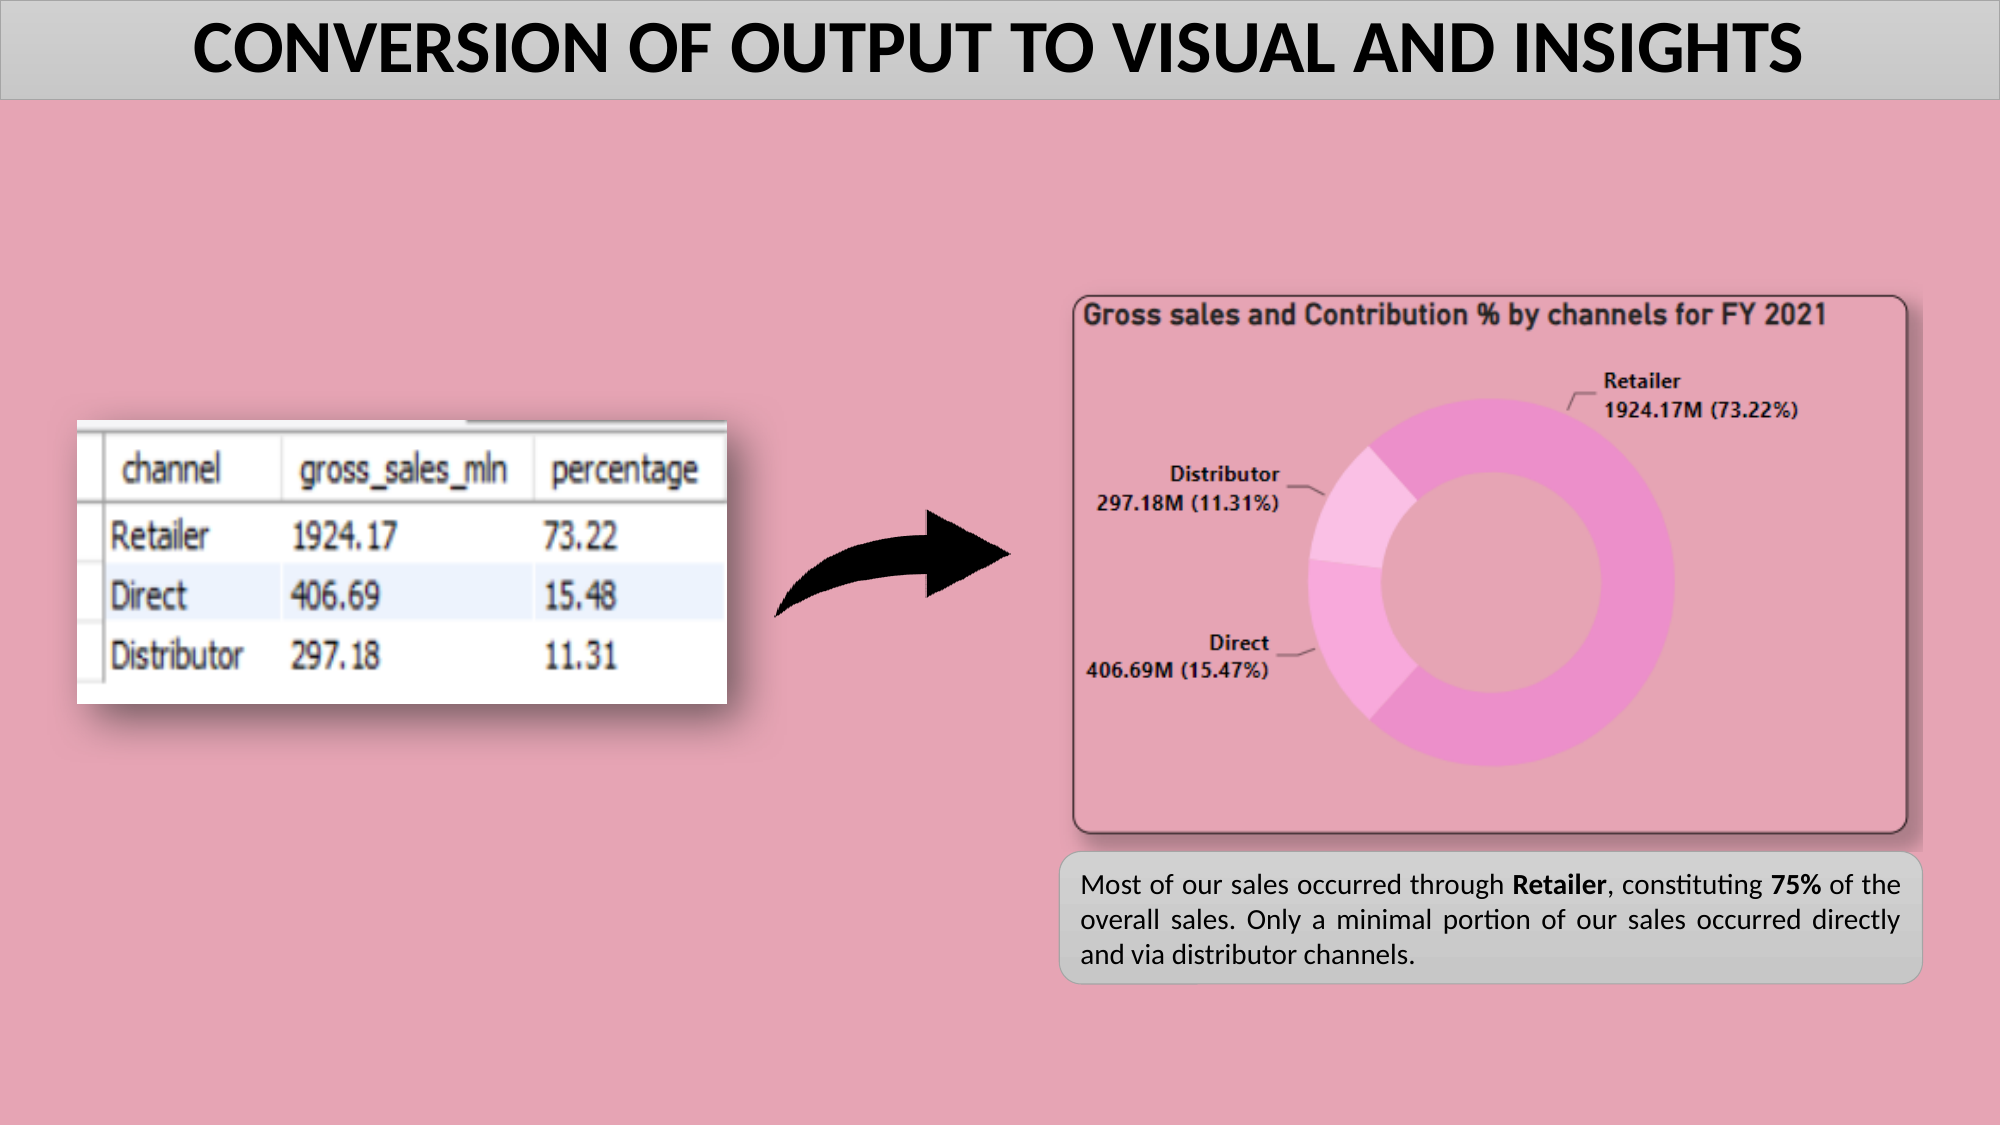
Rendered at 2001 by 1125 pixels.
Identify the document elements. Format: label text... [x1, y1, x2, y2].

title CONVERSION OF OUTPUT TO VISUAL AND INSIGHTS [0, 0, 2000, 100]
text_box Most of our sales occurred through Retailer, constituting 75% of the overall sales. Only a minimal portion of our sales occurred directly and via distributor channels. [1058, 852, 1924, 985]
picture [751, 474, 1035, 651]
picture [77, 420, 727, 705]
picture [1059, 273, 1923, 852]
